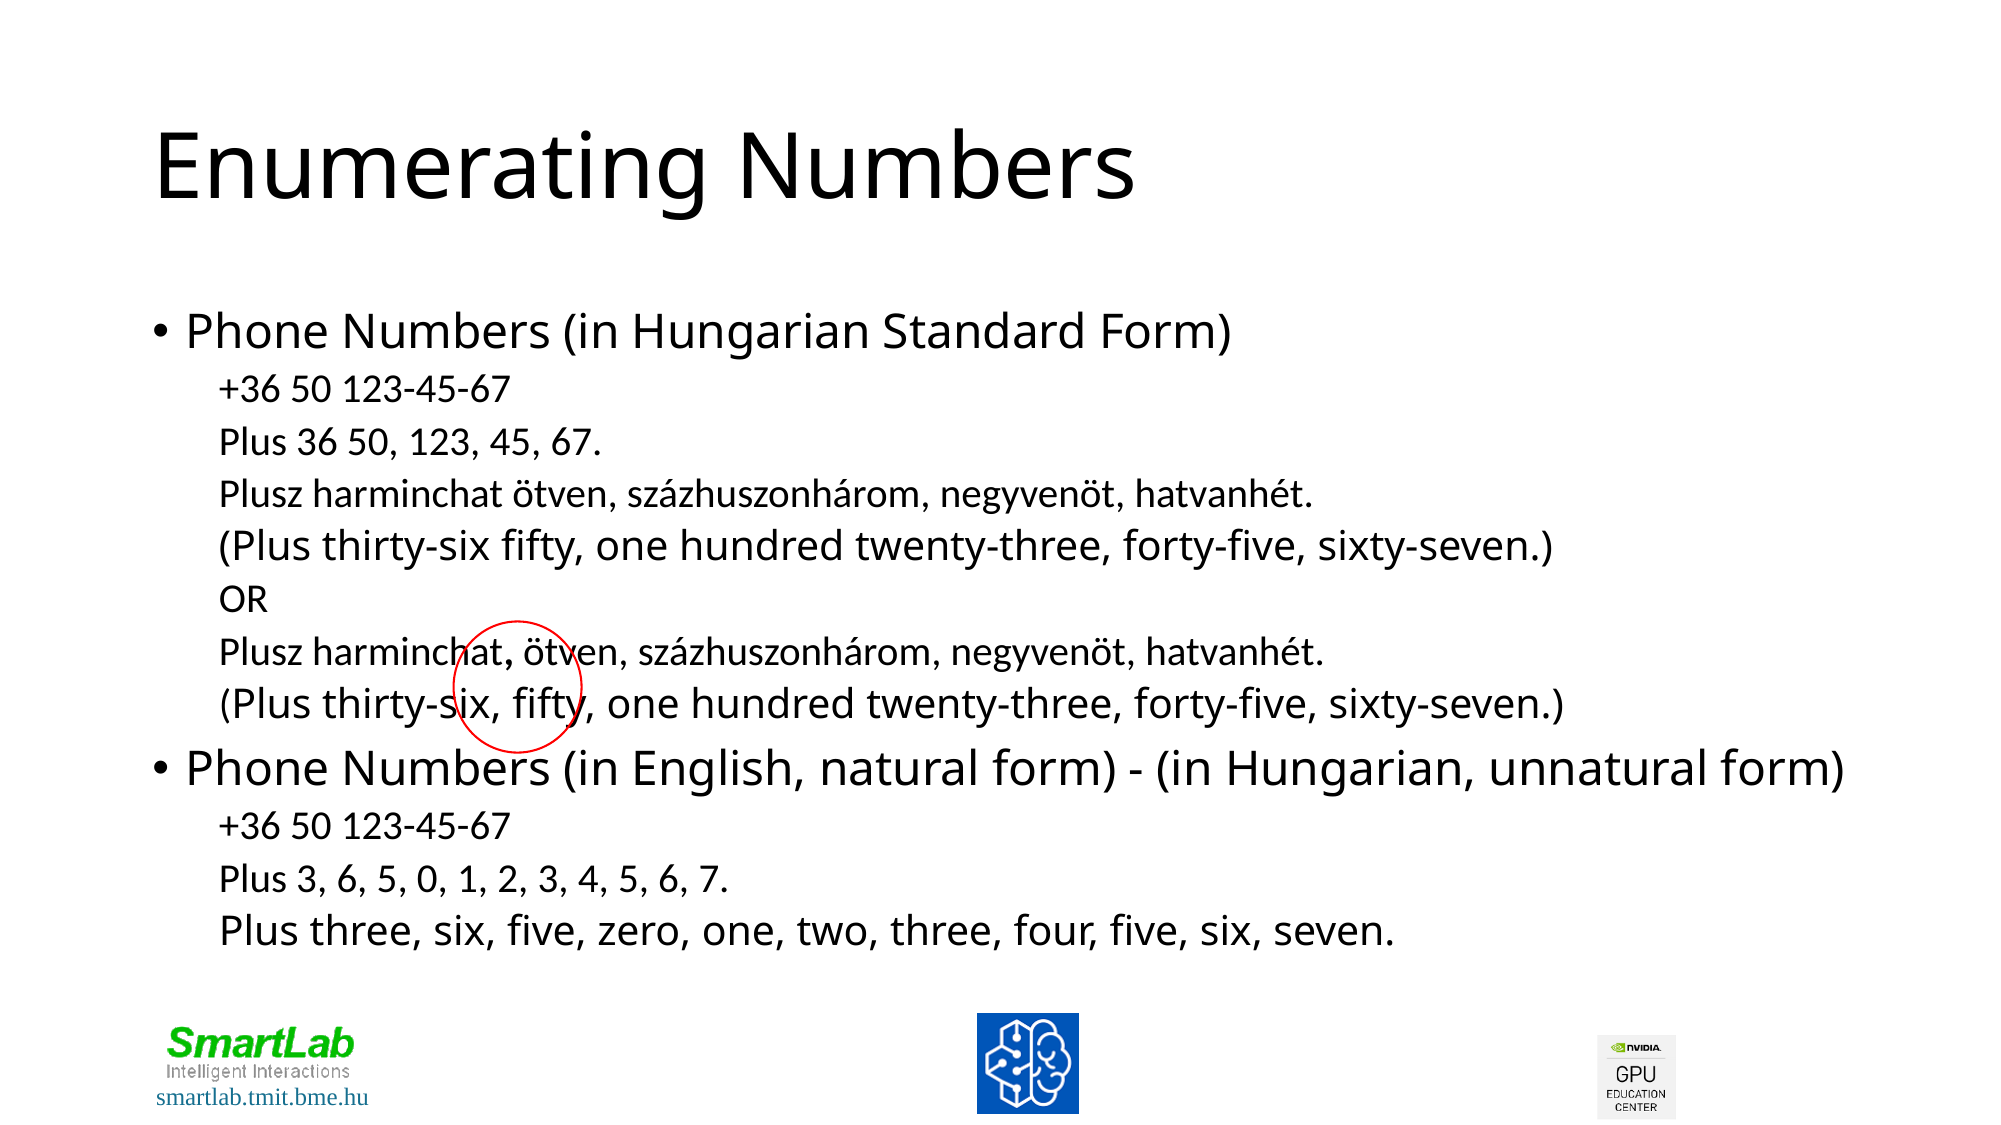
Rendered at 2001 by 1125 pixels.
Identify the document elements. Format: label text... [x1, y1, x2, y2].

list Phone Numbers (in Hungarian Standard Form) +36 50 123-45-67 Plus 36 50, 123, 45, 67. Plusz harminchat ötven, százhuszonhárom, negyvenöt, hatvanhét. (Plus thirty-six fifty, one hundred twenty-three, forty-five, sixty-seven.) OR Plusz harminchat, ötven, százhuszonhárom, negyvenöt, hatvanhét. (Plus thirty-six, fifty, one hundred twenty-three, forty-five, sixty-seven.) Phone Numbers (in English, natural form) - (in Hungarian, unnatural form) +36 50 123-45-67 Plus 3, 6, 5, 0, 1, 2, 3, 4, 5, 6, 7. Plus three, six, five, zero, one, two, three, four, five, six, seven. [137, 299, 1863, 1014]
picture [977, 1014, 1079, 1114]
title Enumerating Numbers [137, 59, 1863, 278]
picture [1597, 1035, 1676, 1120]
text_box [452, 620, 583, 754]
picture [167, 1025, 359, 1084]
